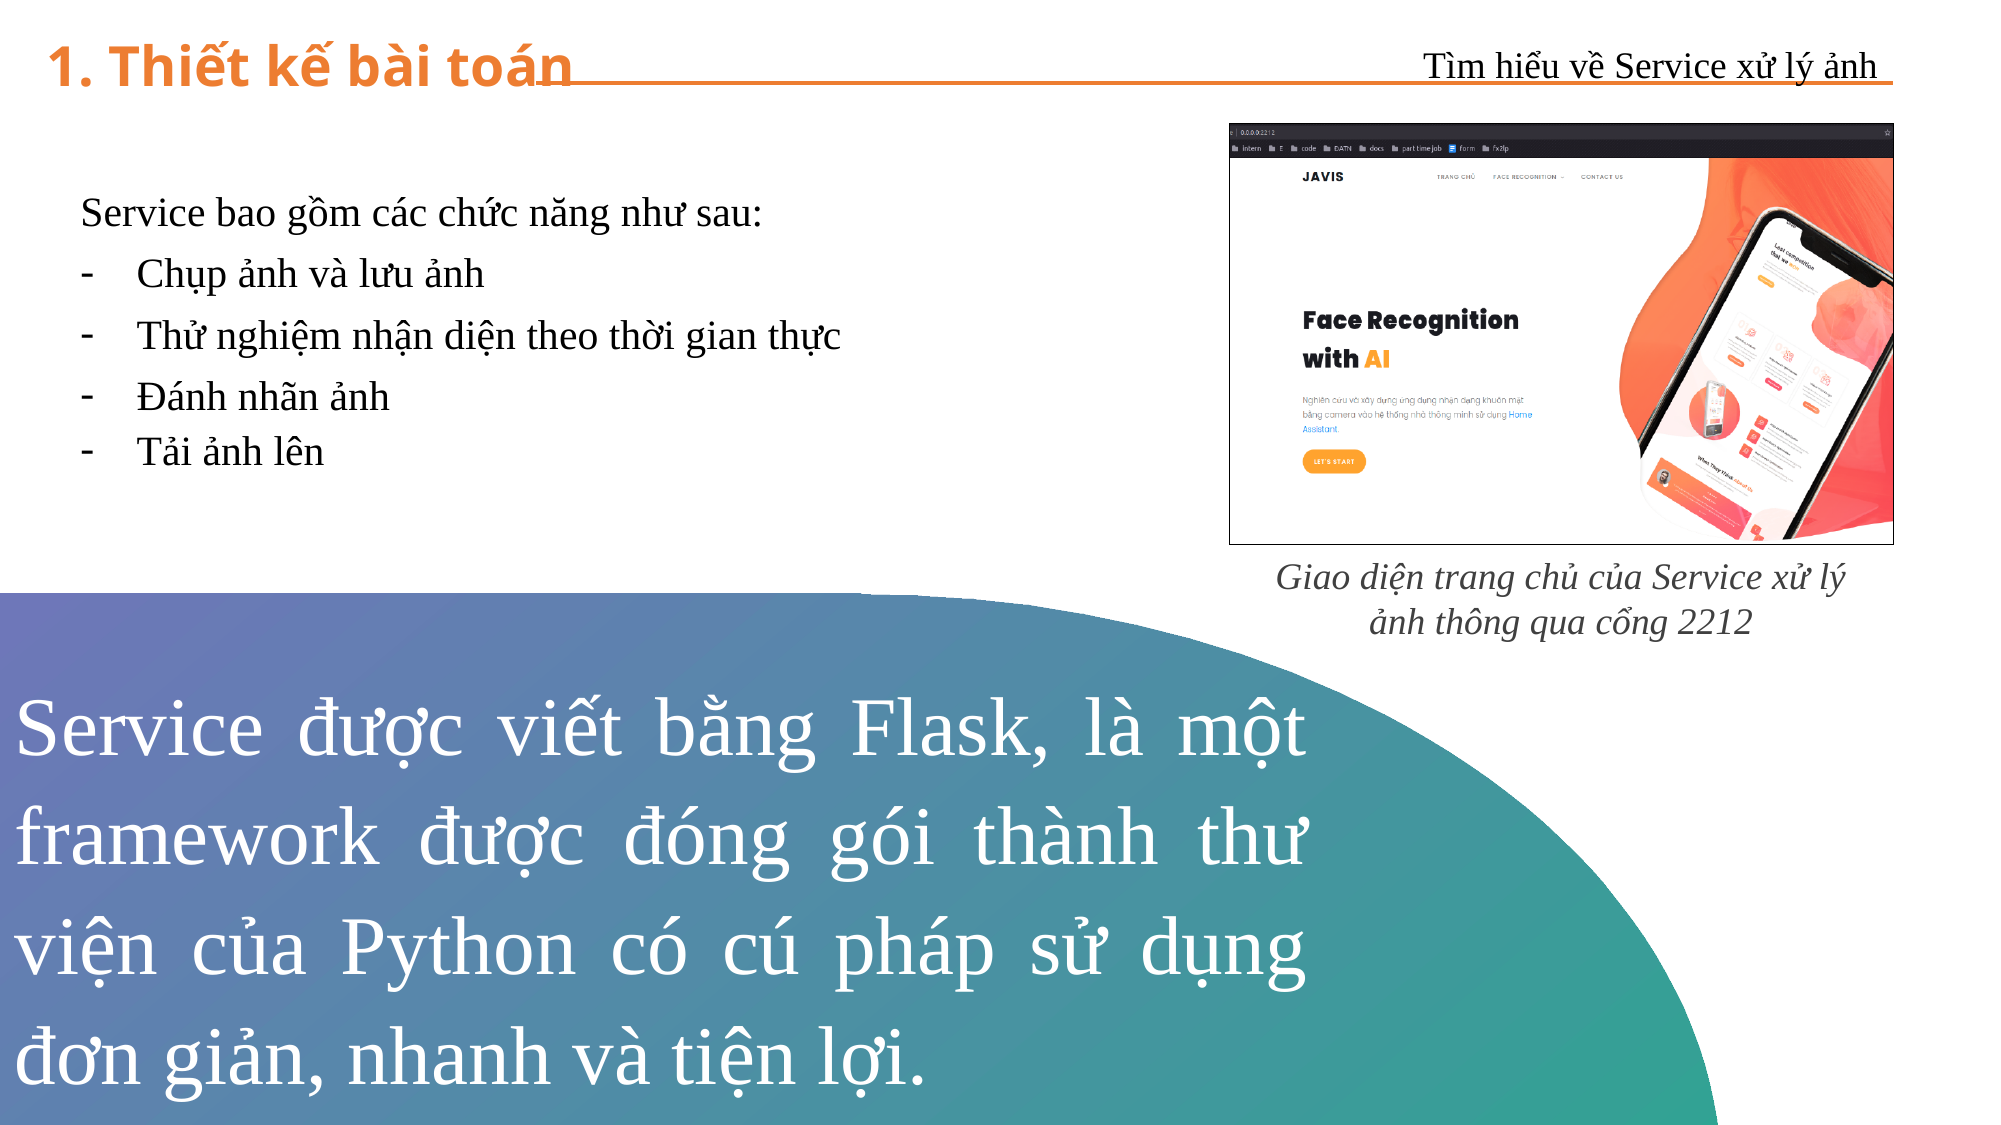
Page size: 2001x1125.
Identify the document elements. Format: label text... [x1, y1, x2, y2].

text_box 1. Thiết kế bài toán [46, 4, 666, 124]
text_box Giao diện trang chủ của Service xử lý ảnh thông qua cổng 2212 [1244, 545, 1878, 650]
picture [1229, 123, 1894, 545]
text_box Service bao gồm các chức năng như sau: Chụp ảnh và lưu ảnh Thử nghiệm nhận diện theo thời gian thực Đánh nhãn ảnh Tải ảnh lên [65, 172, 1225, 482]
text_box Tìm hiểu về Service xử lý ảnh [557, 84, 1894, 94]
text_box Tìm hiểu về Service xử lý ảnh [557, 33, 1894, 82]
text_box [0, 594, 1721, 1125]
